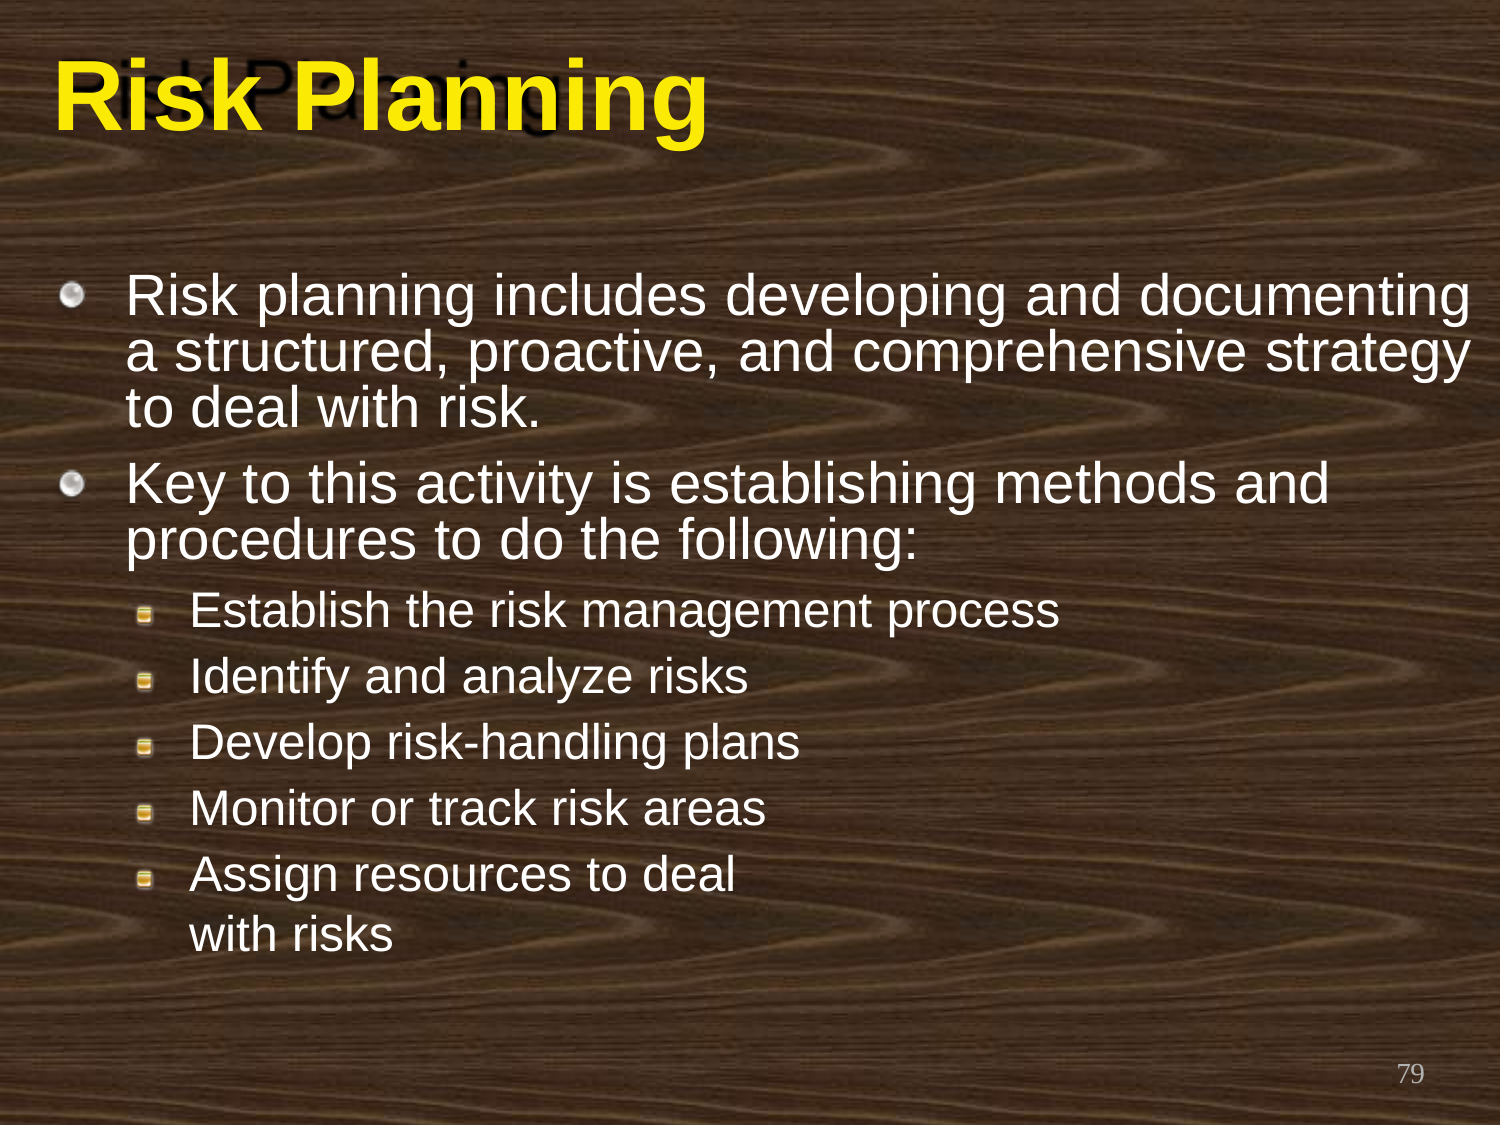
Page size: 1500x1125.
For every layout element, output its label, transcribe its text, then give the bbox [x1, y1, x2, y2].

title Risk Planning [50, 28, 1484, 219]
text_box Risk planning includes developing and documenting a structured, proactive, and comprehensive strategy to deal with risk. Key to this activity is establishing methods and procedures to do the following: Establish the risk management process Identify and analyze risks Develop risk-handling plans Monitor or track risk areas Assign resources to deal with risks [123, 254, 1472, 962]
slide_number 79 [1080, 1046, 1425, 1125]
picture [0, 0, 1500, 1125]
